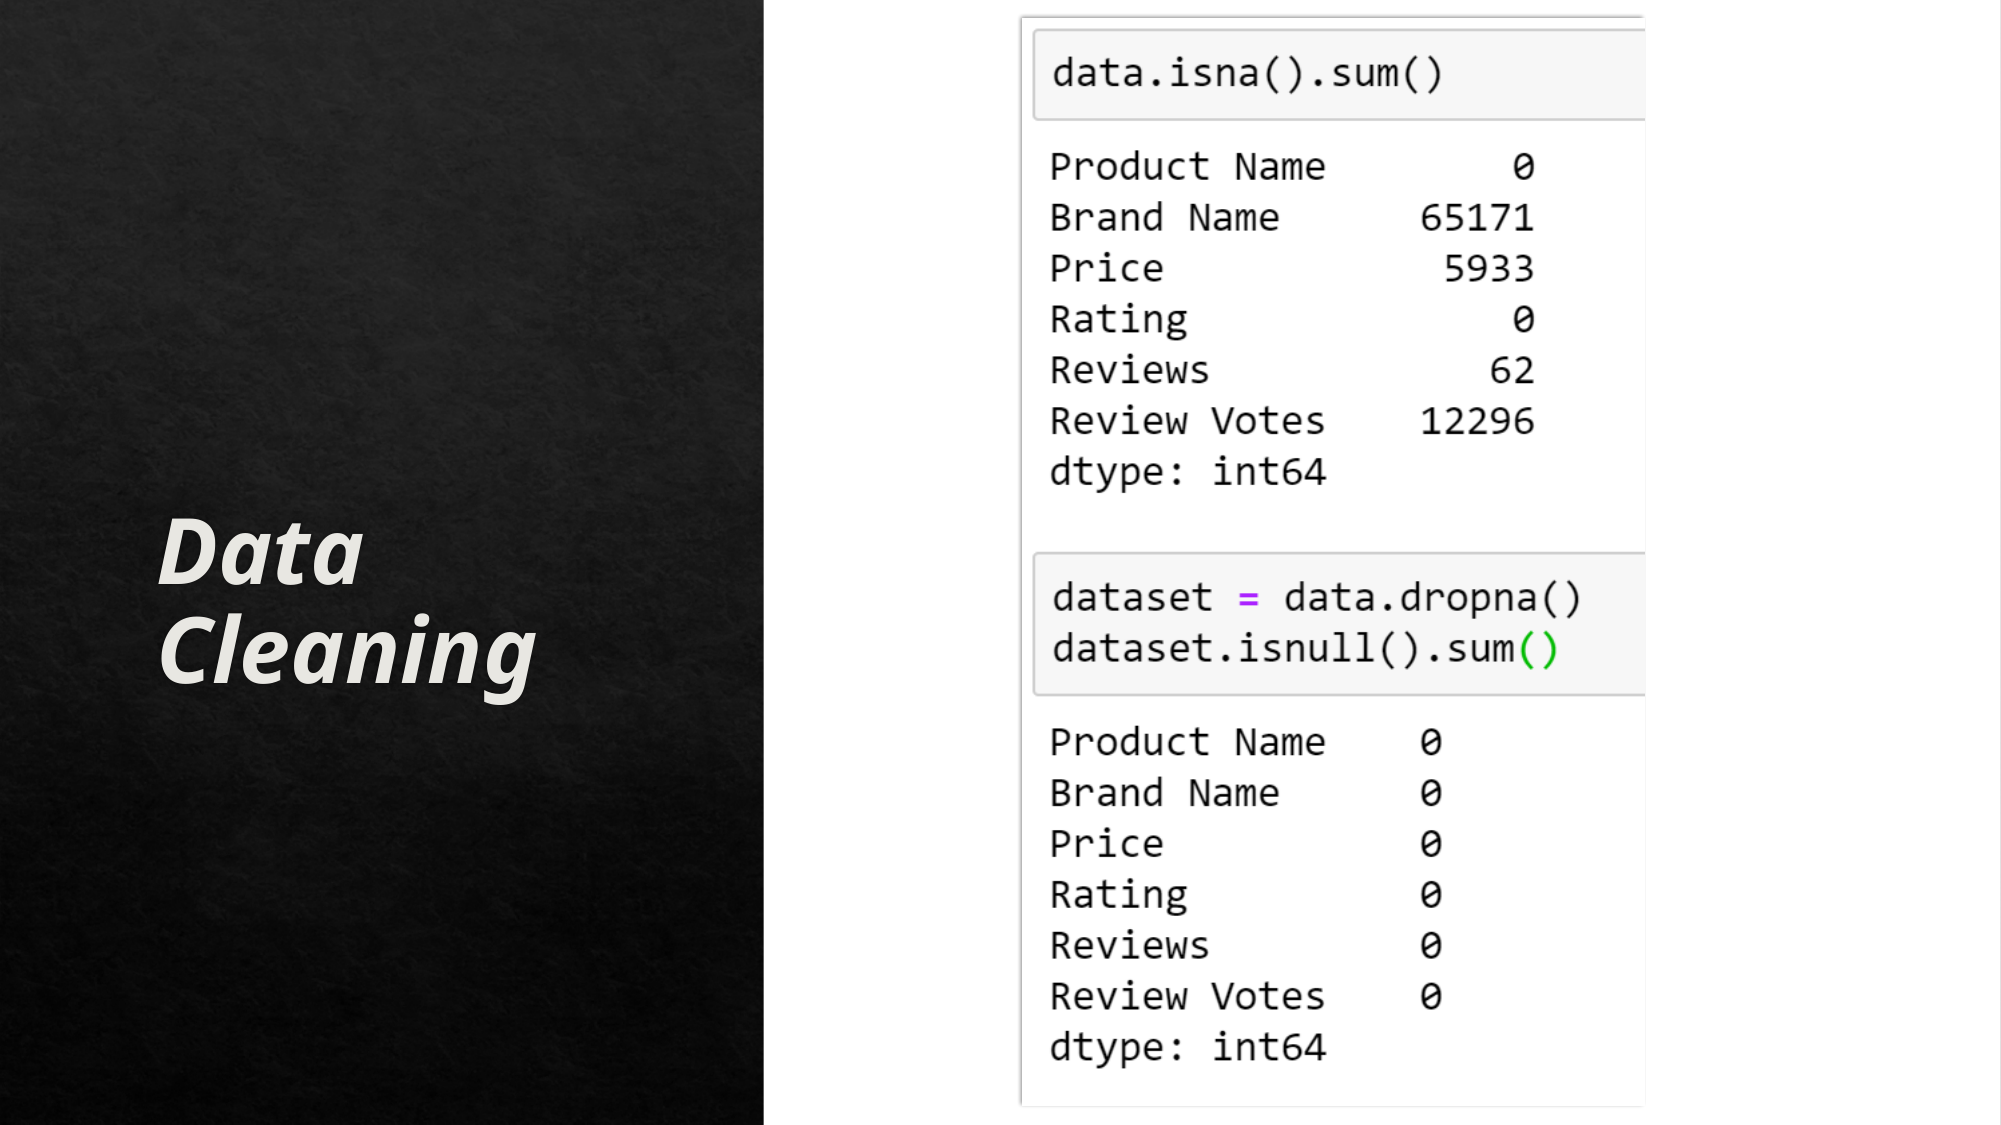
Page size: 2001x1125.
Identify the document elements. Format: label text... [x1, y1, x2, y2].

title Data Cleaning [141, 137, 697, 712]
text_box [762, 0, 2000, 1125]
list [1021, 17, 1645, 1106]
text_box [0, 0, 762, 1125]
